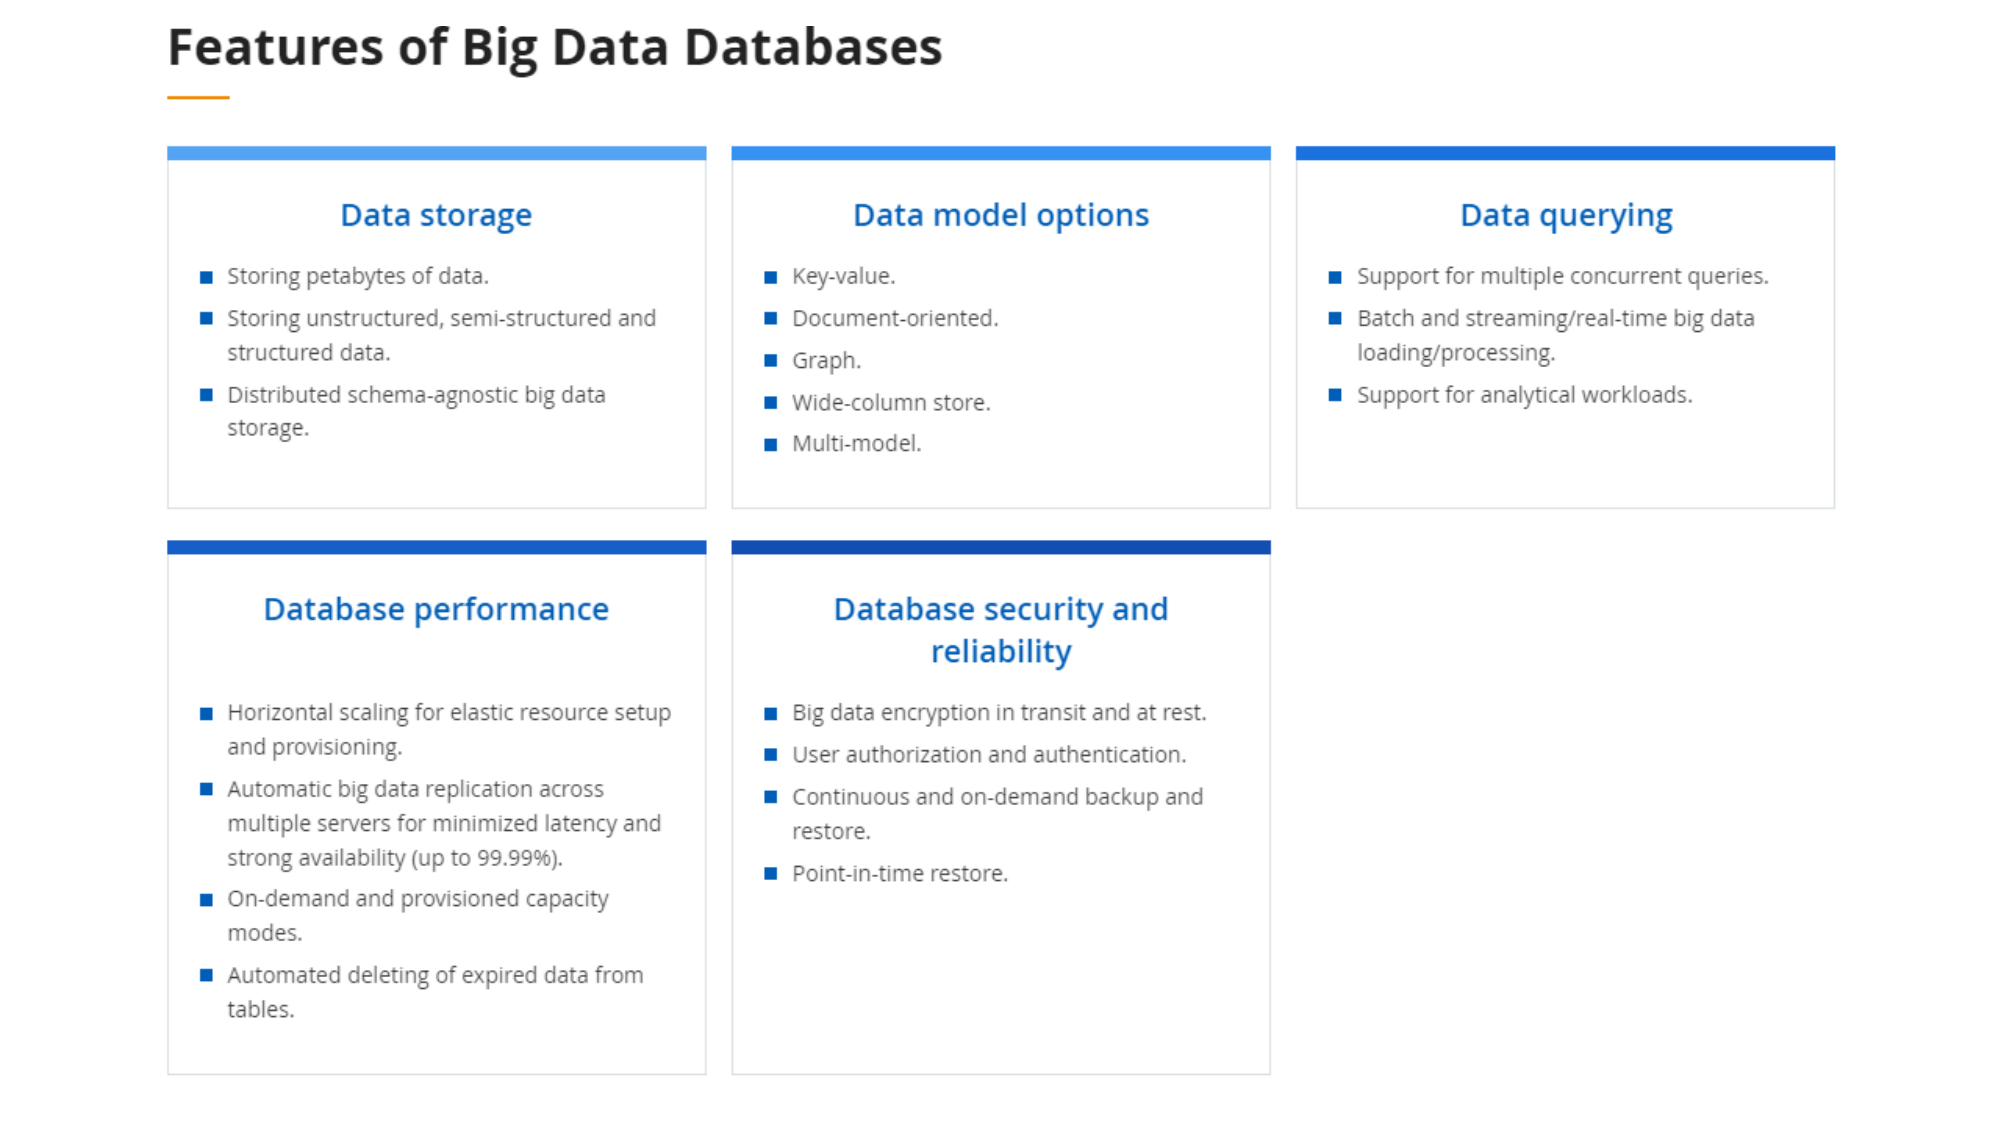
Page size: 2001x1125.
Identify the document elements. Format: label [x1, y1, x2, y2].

picture [155, 26, 1845, 1099]
